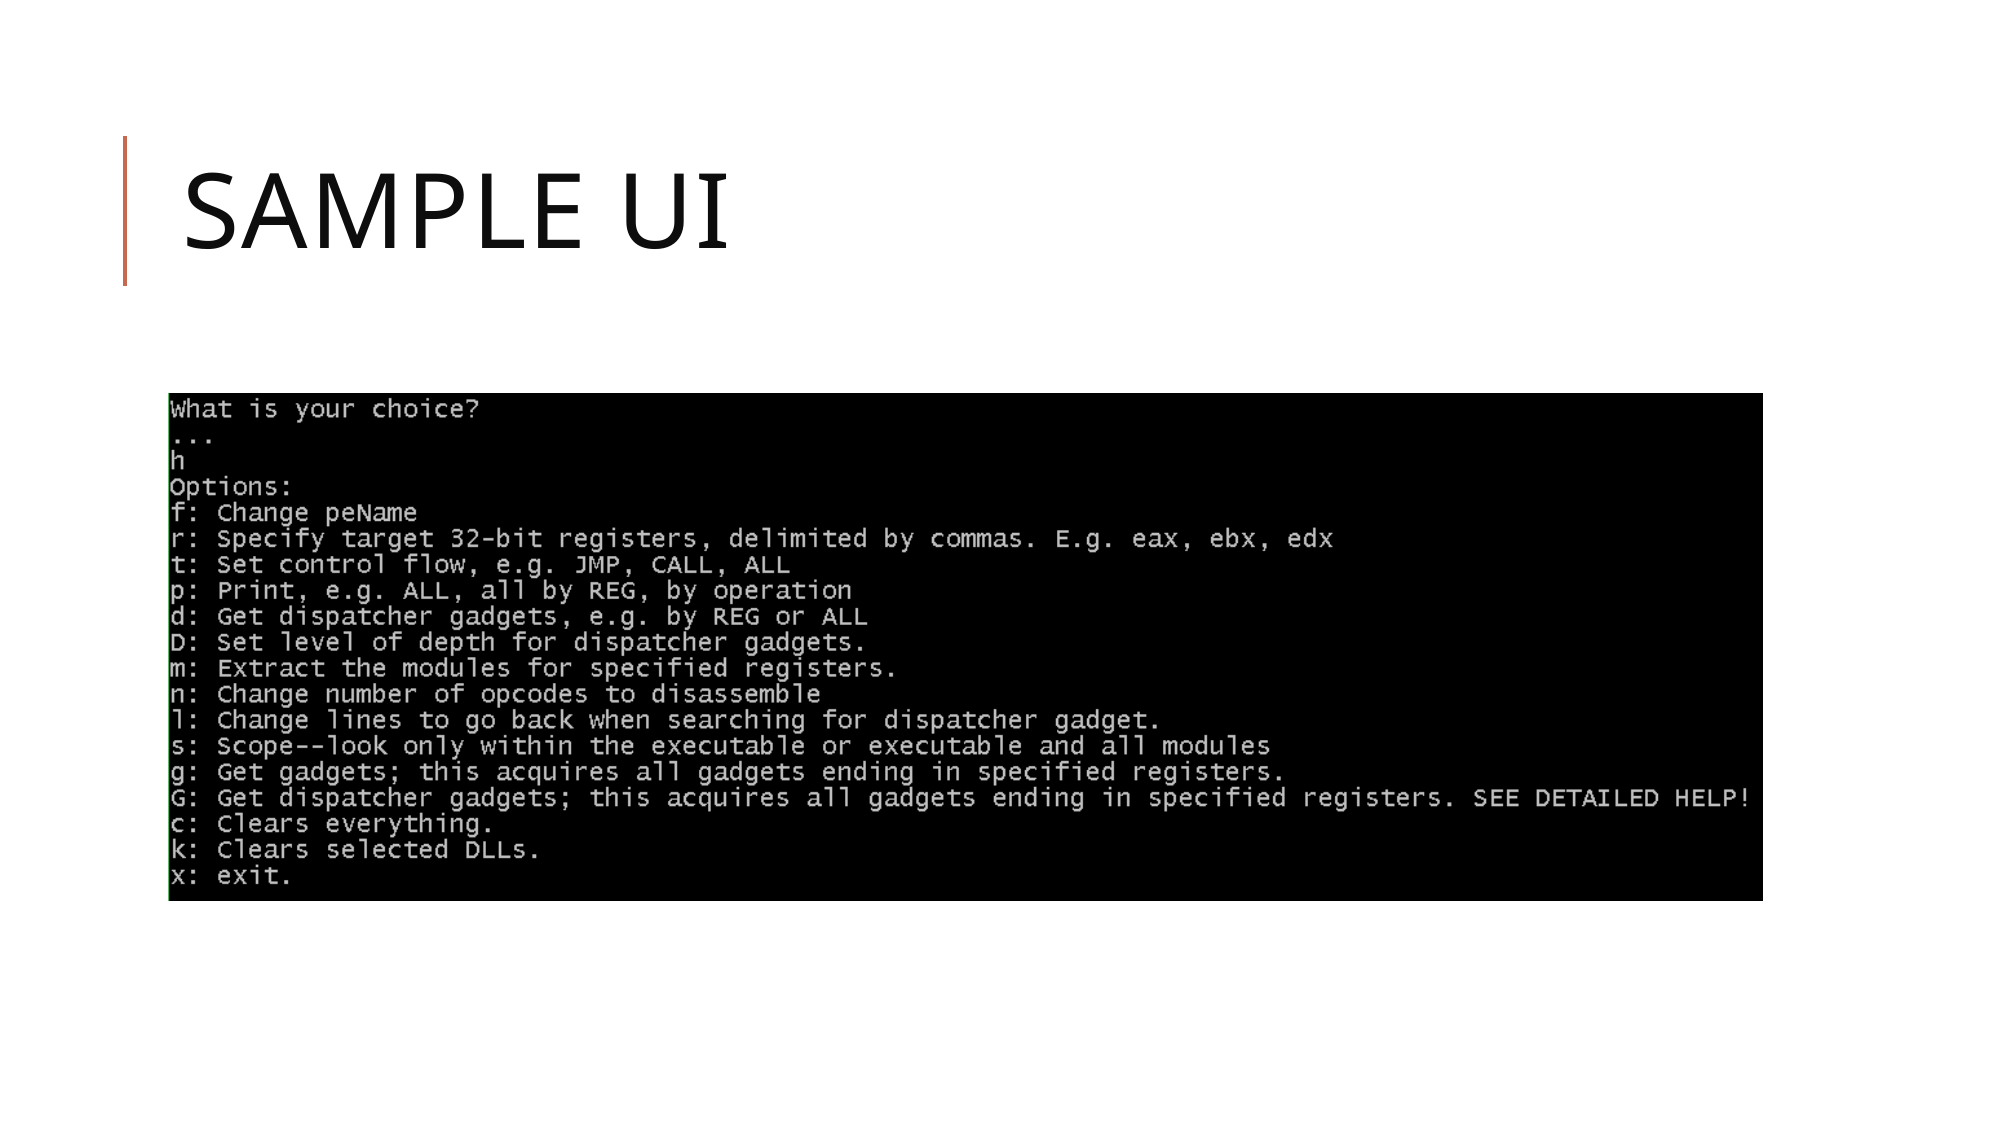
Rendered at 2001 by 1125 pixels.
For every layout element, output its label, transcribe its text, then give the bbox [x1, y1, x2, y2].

title Sample UI [168, 96, 1763, 342]
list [167, 393, 1763, 901]
